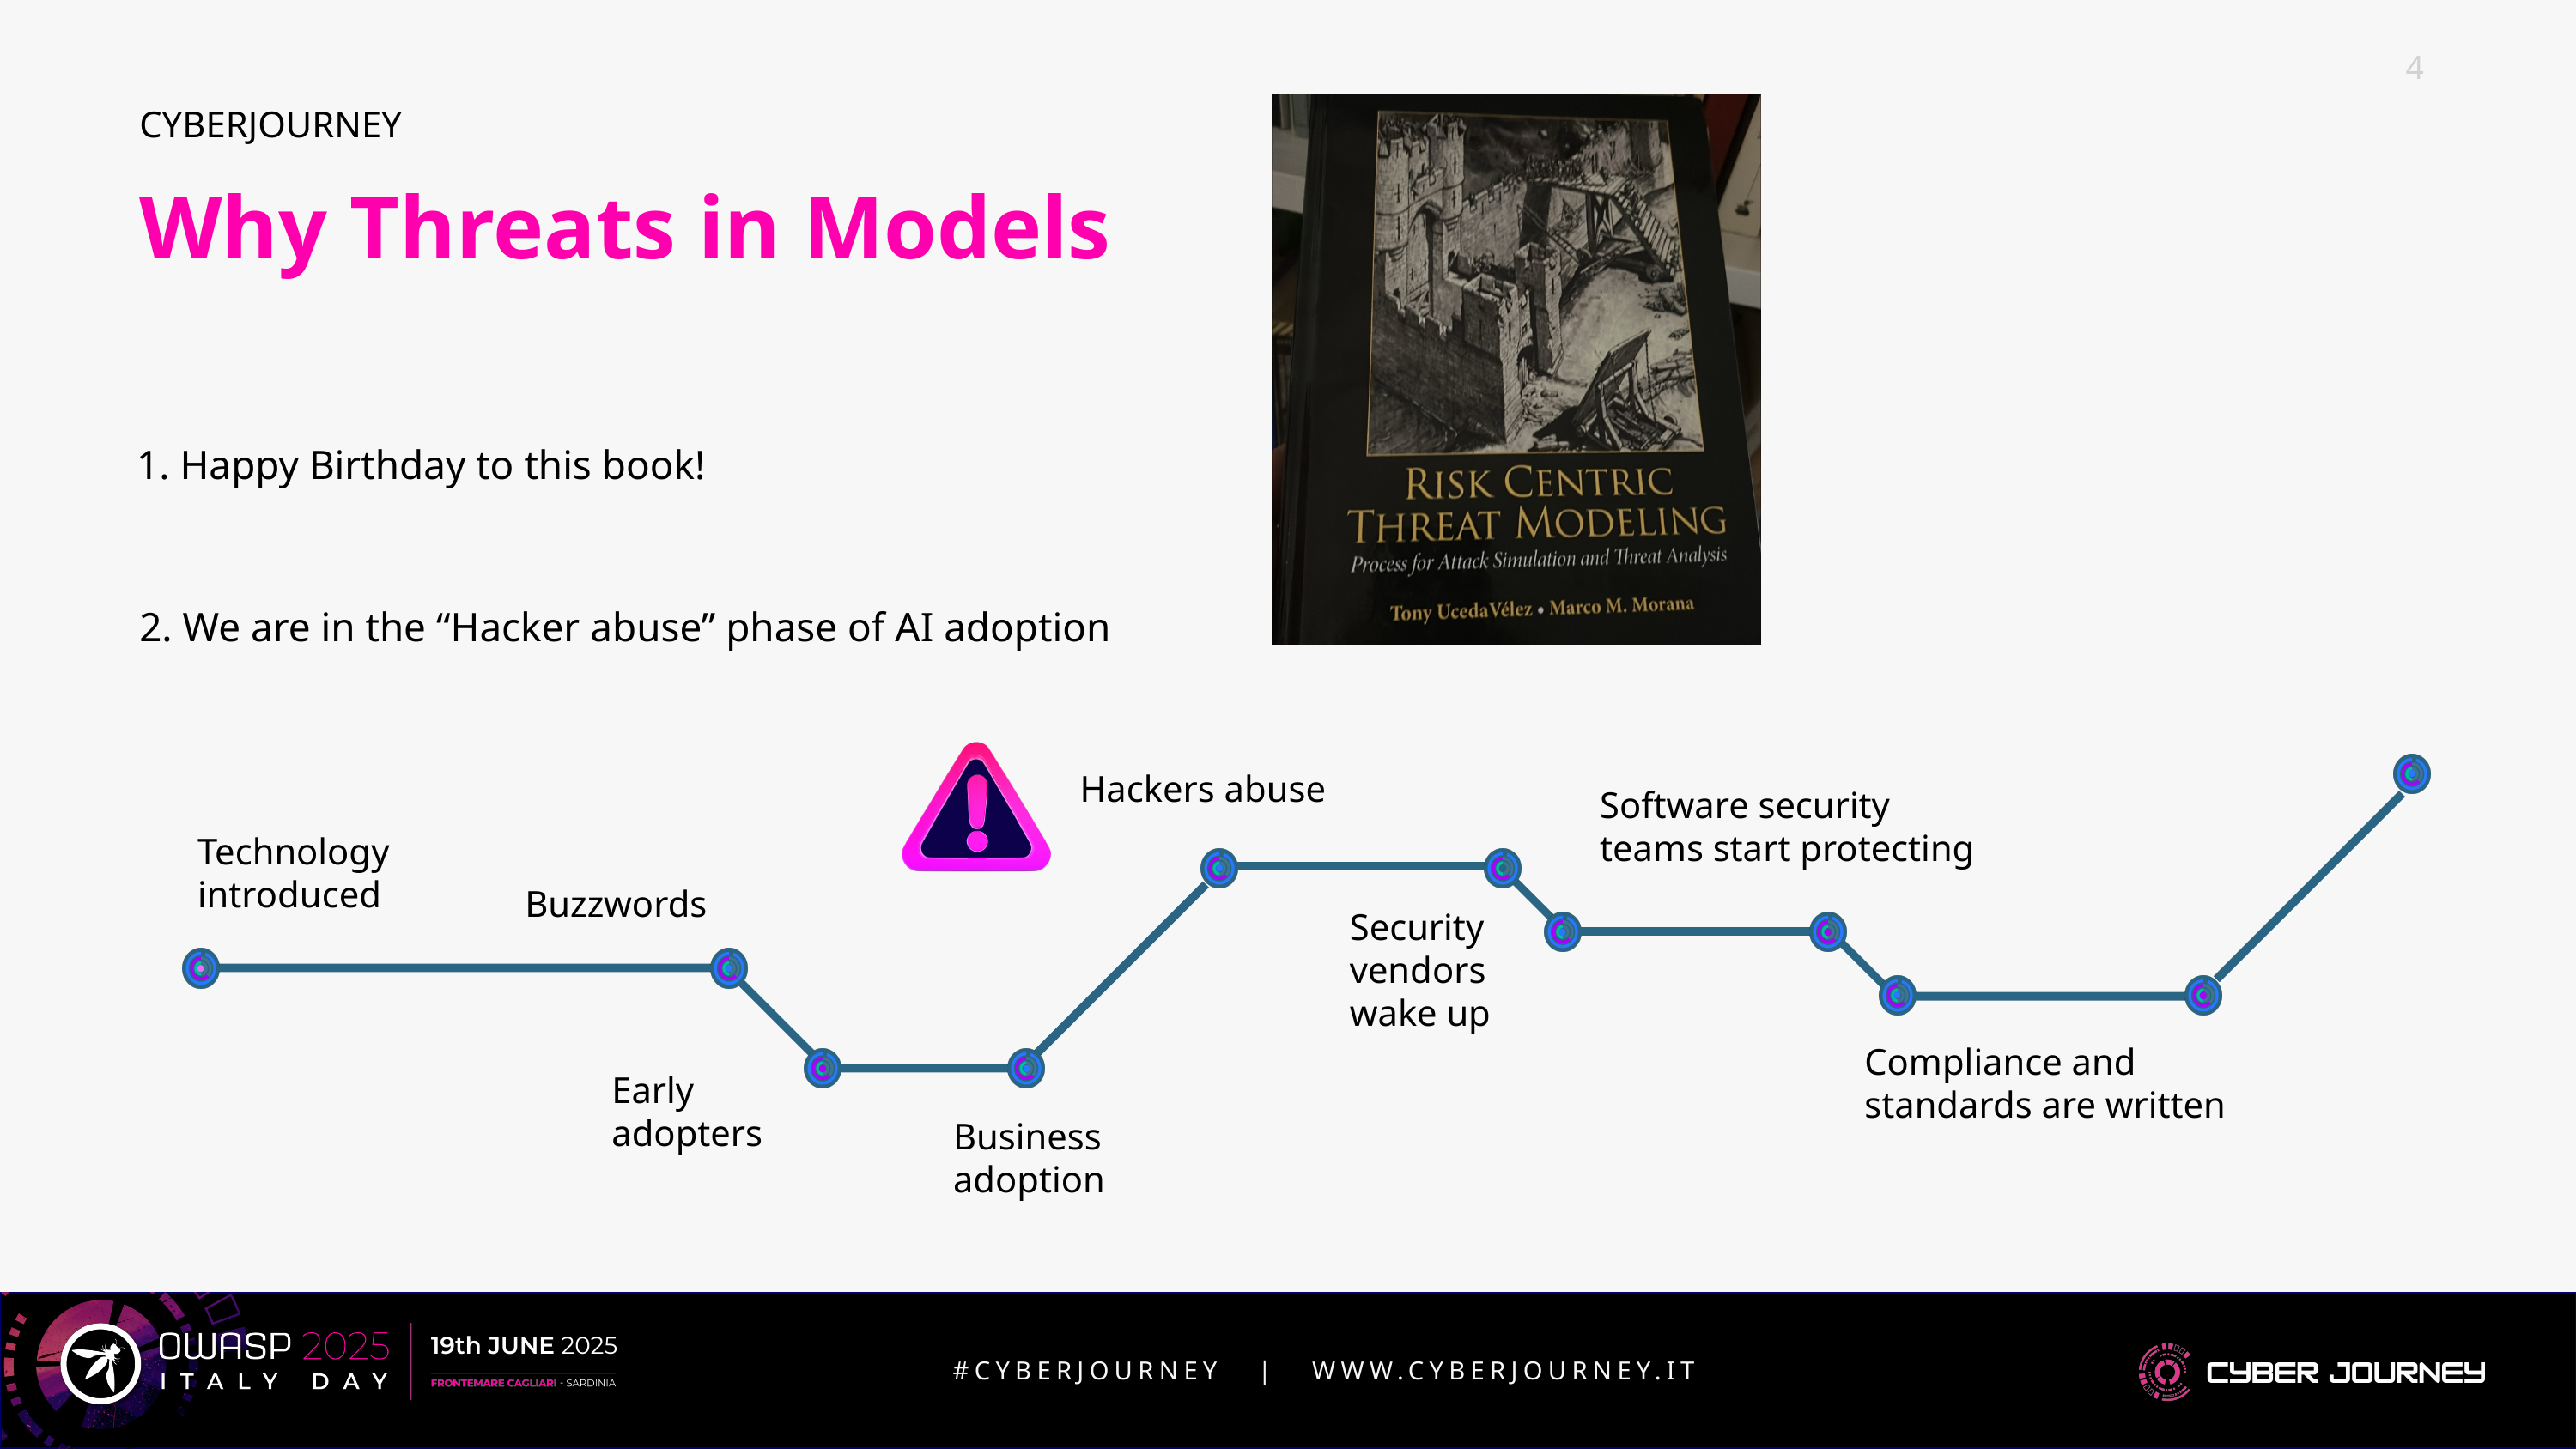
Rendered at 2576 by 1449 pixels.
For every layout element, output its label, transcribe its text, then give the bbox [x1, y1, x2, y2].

picture [1, 1292, 617, 1449]
picture [870, 725, 1071, 893]
title Why Threats in Models [126, 178, 1236, 405]
list CYBERJOURNEY [126, 100, 1005, 156]
list 1. Happy Birthday to this book! [124, 439, 1236, 502]
list 2. We are in the “Hacker abuse” phase of AI adoption [126, 596, 1239, 660]
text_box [174, 754, 2441, 1208]
picture [1236, 94, 1788, 645]
picture [2139, 1343, 2485, 1401]
